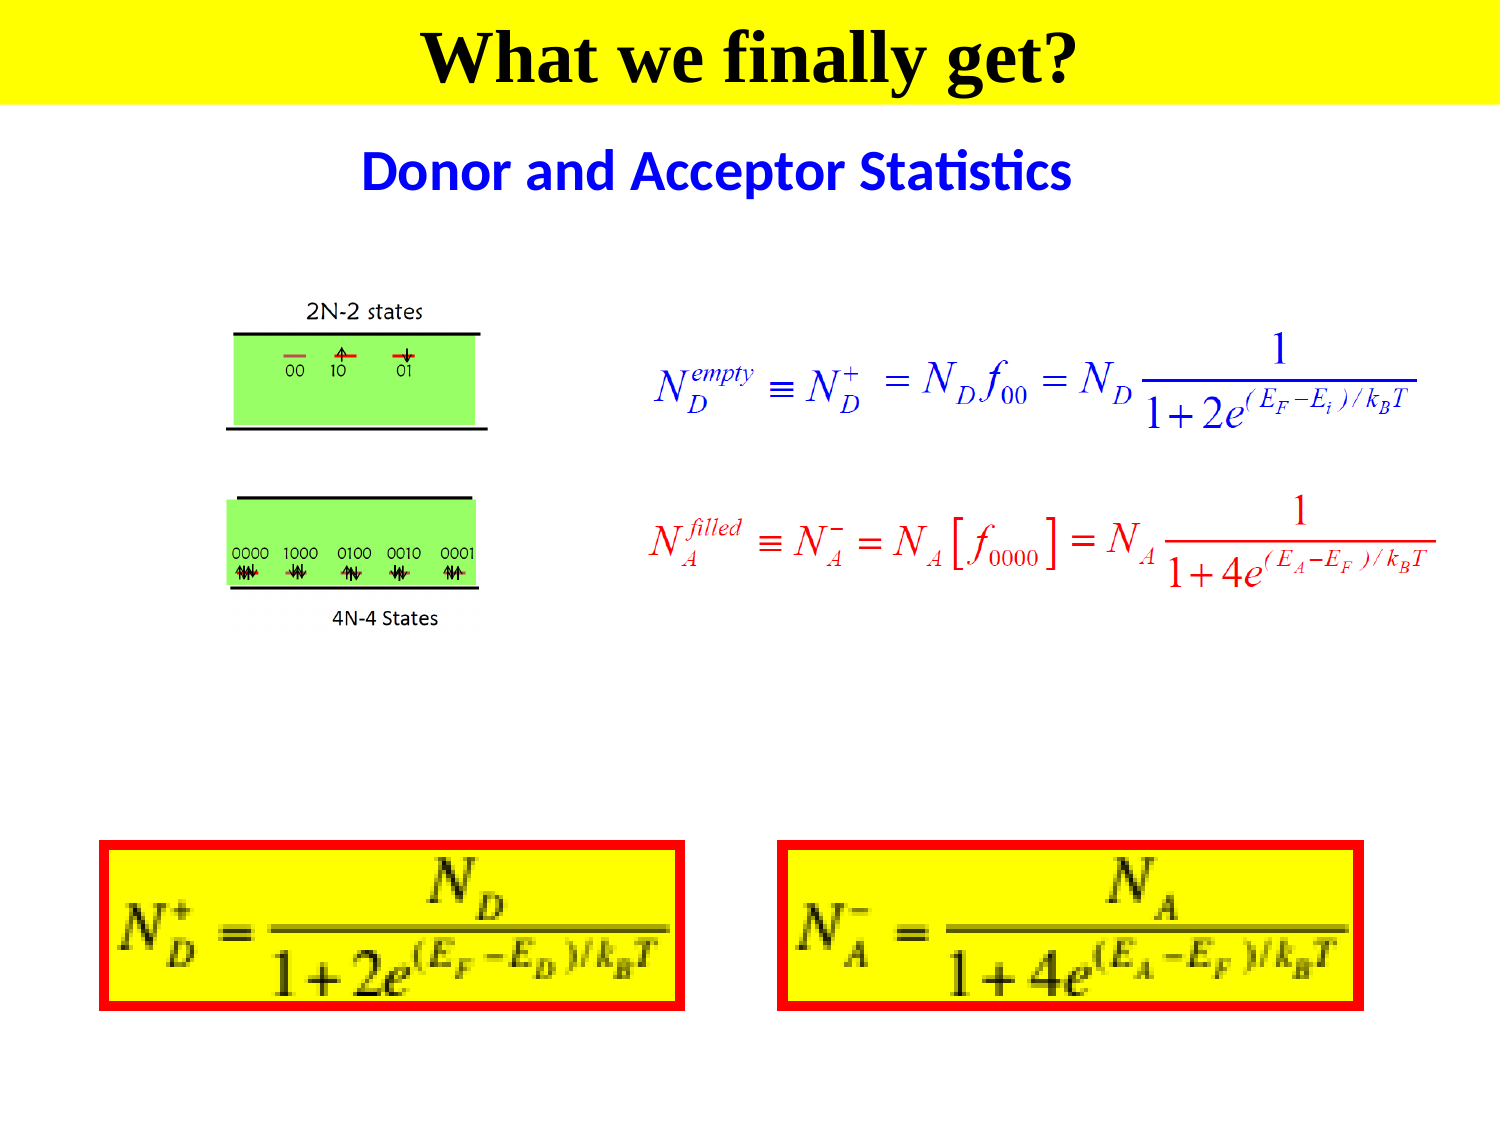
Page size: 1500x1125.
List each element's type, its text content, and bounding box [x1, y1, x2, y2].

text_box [224, 124, 1100, 635]
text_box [109, 849, 675, 1001]
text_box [1100, 312, 1463, 617]
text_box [787, 849, 1354, 1001]
text_box What we finally get? [0, 0, 1500, 105]
